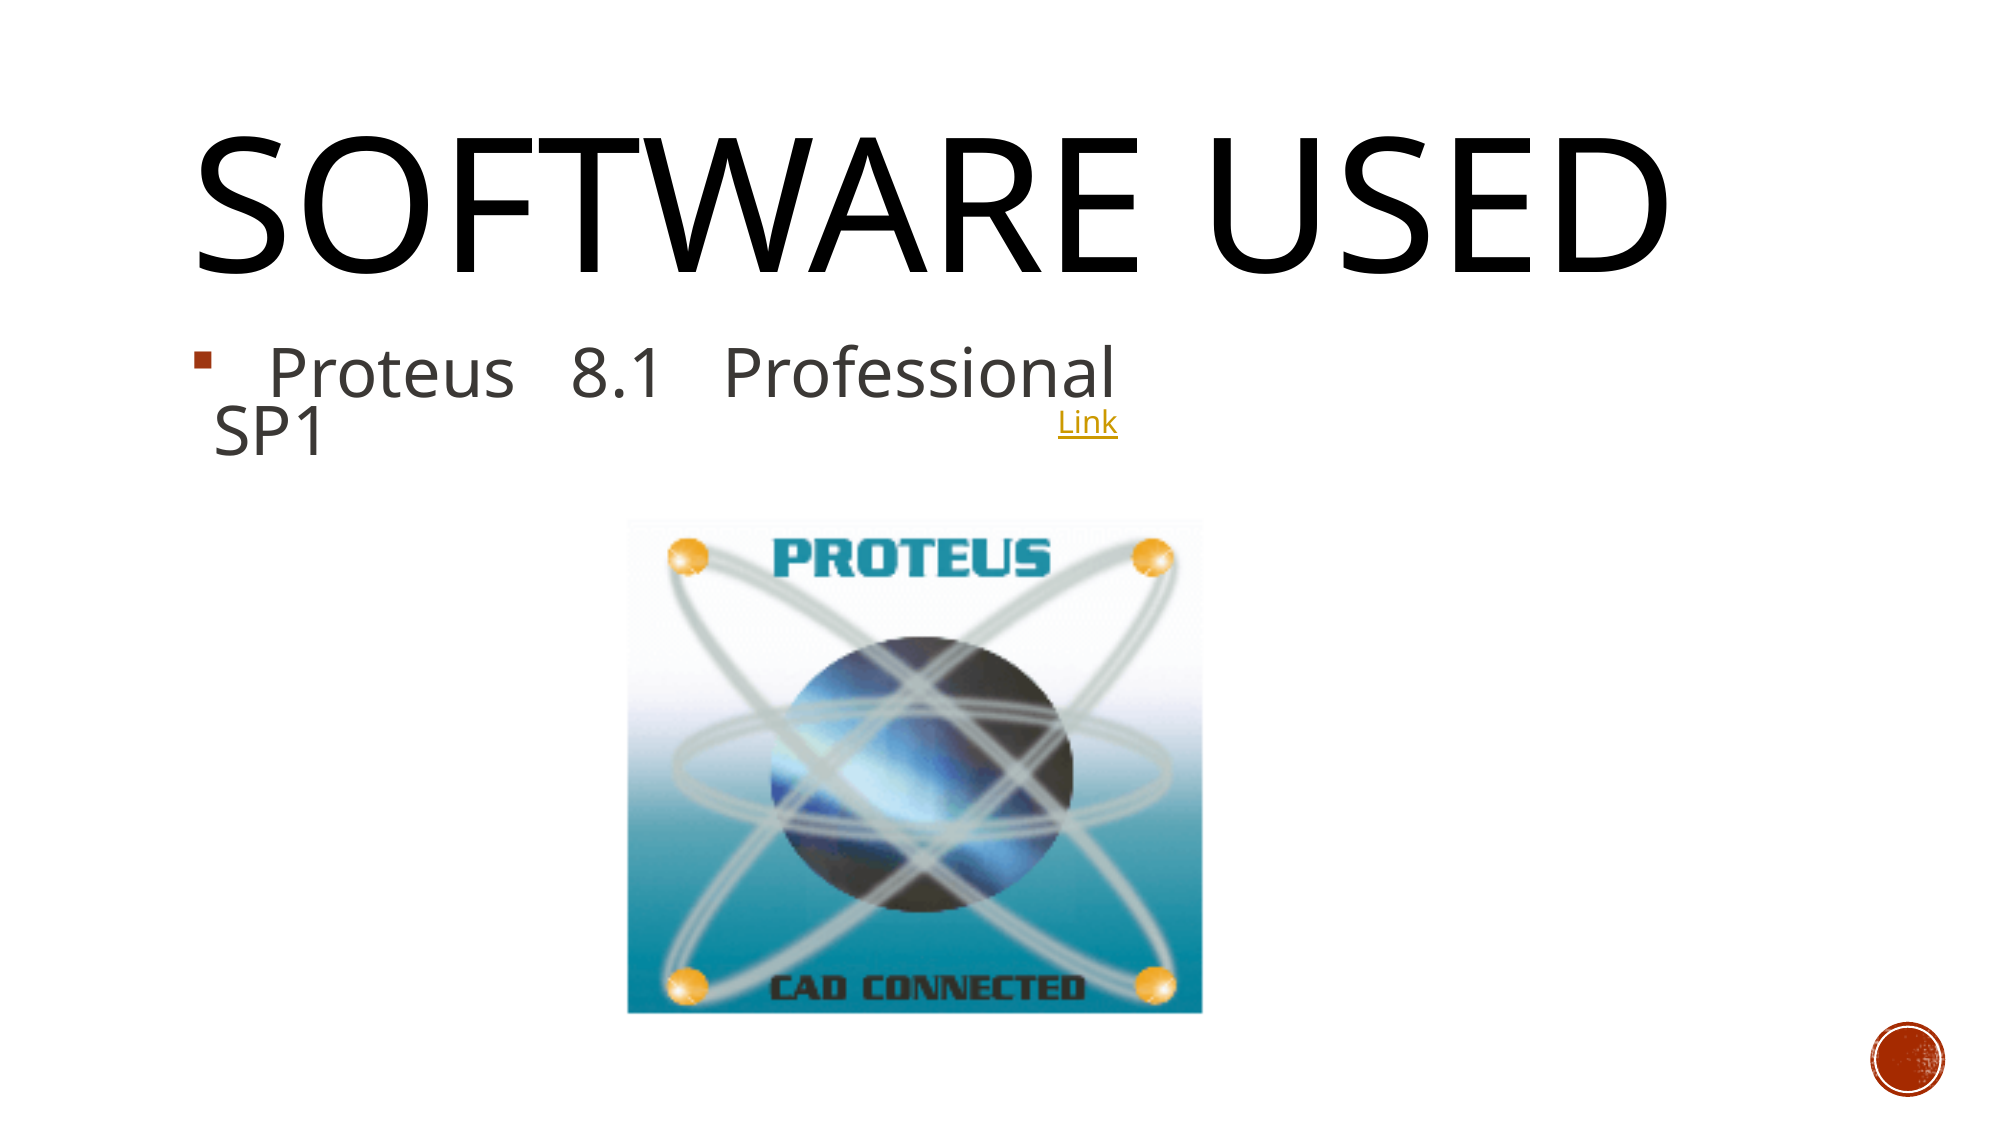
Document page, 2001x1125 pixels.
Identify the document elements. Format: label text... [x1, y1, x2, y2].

title Software used [175, 79, 1826, 344]
list Proteus 8.1 Professional SP1 [174, 343, 1133, 475]
text_box Link [1042, 395, 1613, 453]
picture [238, 474, 1591, 1067]
